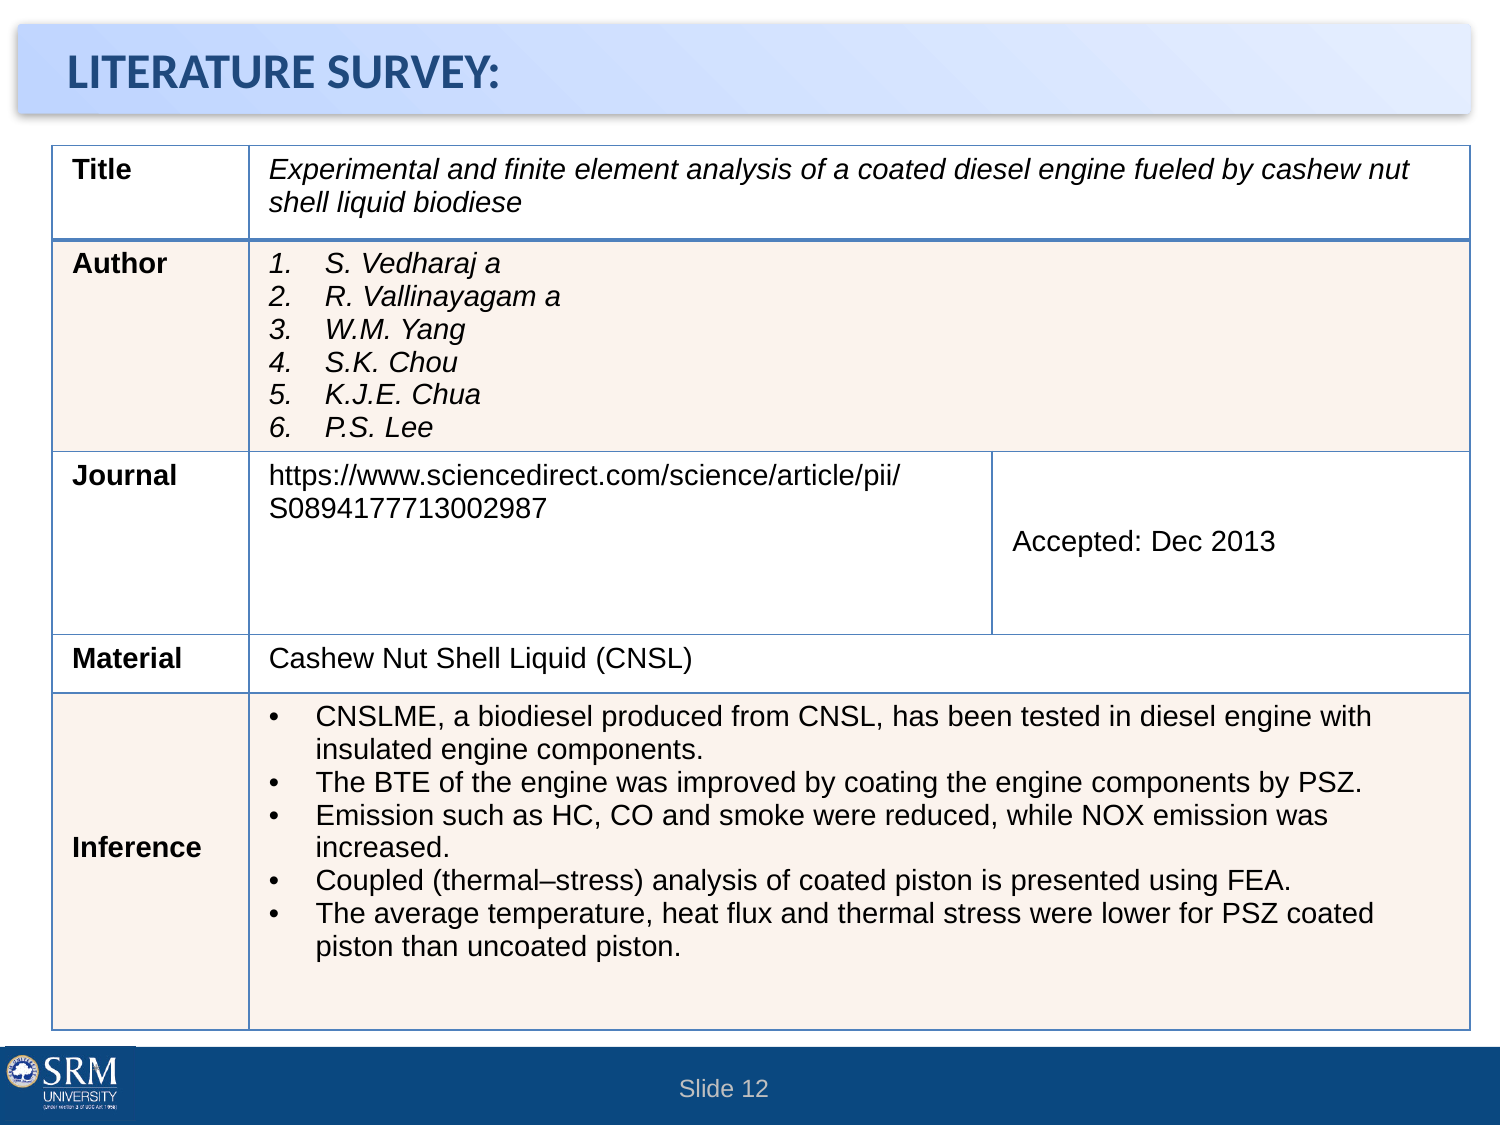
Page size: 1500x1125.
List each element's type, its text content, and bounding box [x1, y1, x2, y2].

text_box [140, 1046, 1500, 1125]
table_cell Author [53, 242, 248, 451]
text_box Slide 12 [549, 1057, 900, 1118]
table_cell Material [53, 635, 248, 692]
text_box * [75, 1042, 425, 1103]
table_cell Cashew Nut Shell Liquid (CNSL) [250, 635, 1469, 692]
text_box LITERATURE SURVEY: [52, 30, 713, 106]
table_header Experimental and finite element analysis of a coated diesel engine fueled by cashew nut shell liquid biodiese [250, 146, 1469, 238]
text_box [17, 24, 1471, 114]
table_cell CNSLME, a biodiesel produced from CNSL, has been tested in diesel engine with insulated engine components. The BTE of the engine was improved by coating the engine components by PSZ. Emission such as HC, CO and smoke were reduced, while NOX emission was increased. Coupled (thermal–stress) analysis of coated piston is presented using FEA. The average temperature, heat flux and thermal stress were lower for PSZ coated piston than uncoated piston. [250, 694, 1469, 1029]
table_cell Journal [53, 452, 248, 634]
table_cell S. Vedharaj a R. Vallinayagam a W.M. Yang S.K. Chou K.J.E. Chua P.S. Lee [250, 242, 1469, 451]
table_cell https://www.sciencedirect.com/science/article/pii/S0894177713002987 [250, 452, 991, 634]
table_cell Accepted: Dec 2013 [993, 452, 1469, 634]
table_header Title [53, 146, 248, 238]
picture [5, 1046, 136, 1121]
table_cell Inference [53, 694, 248, 1029]
